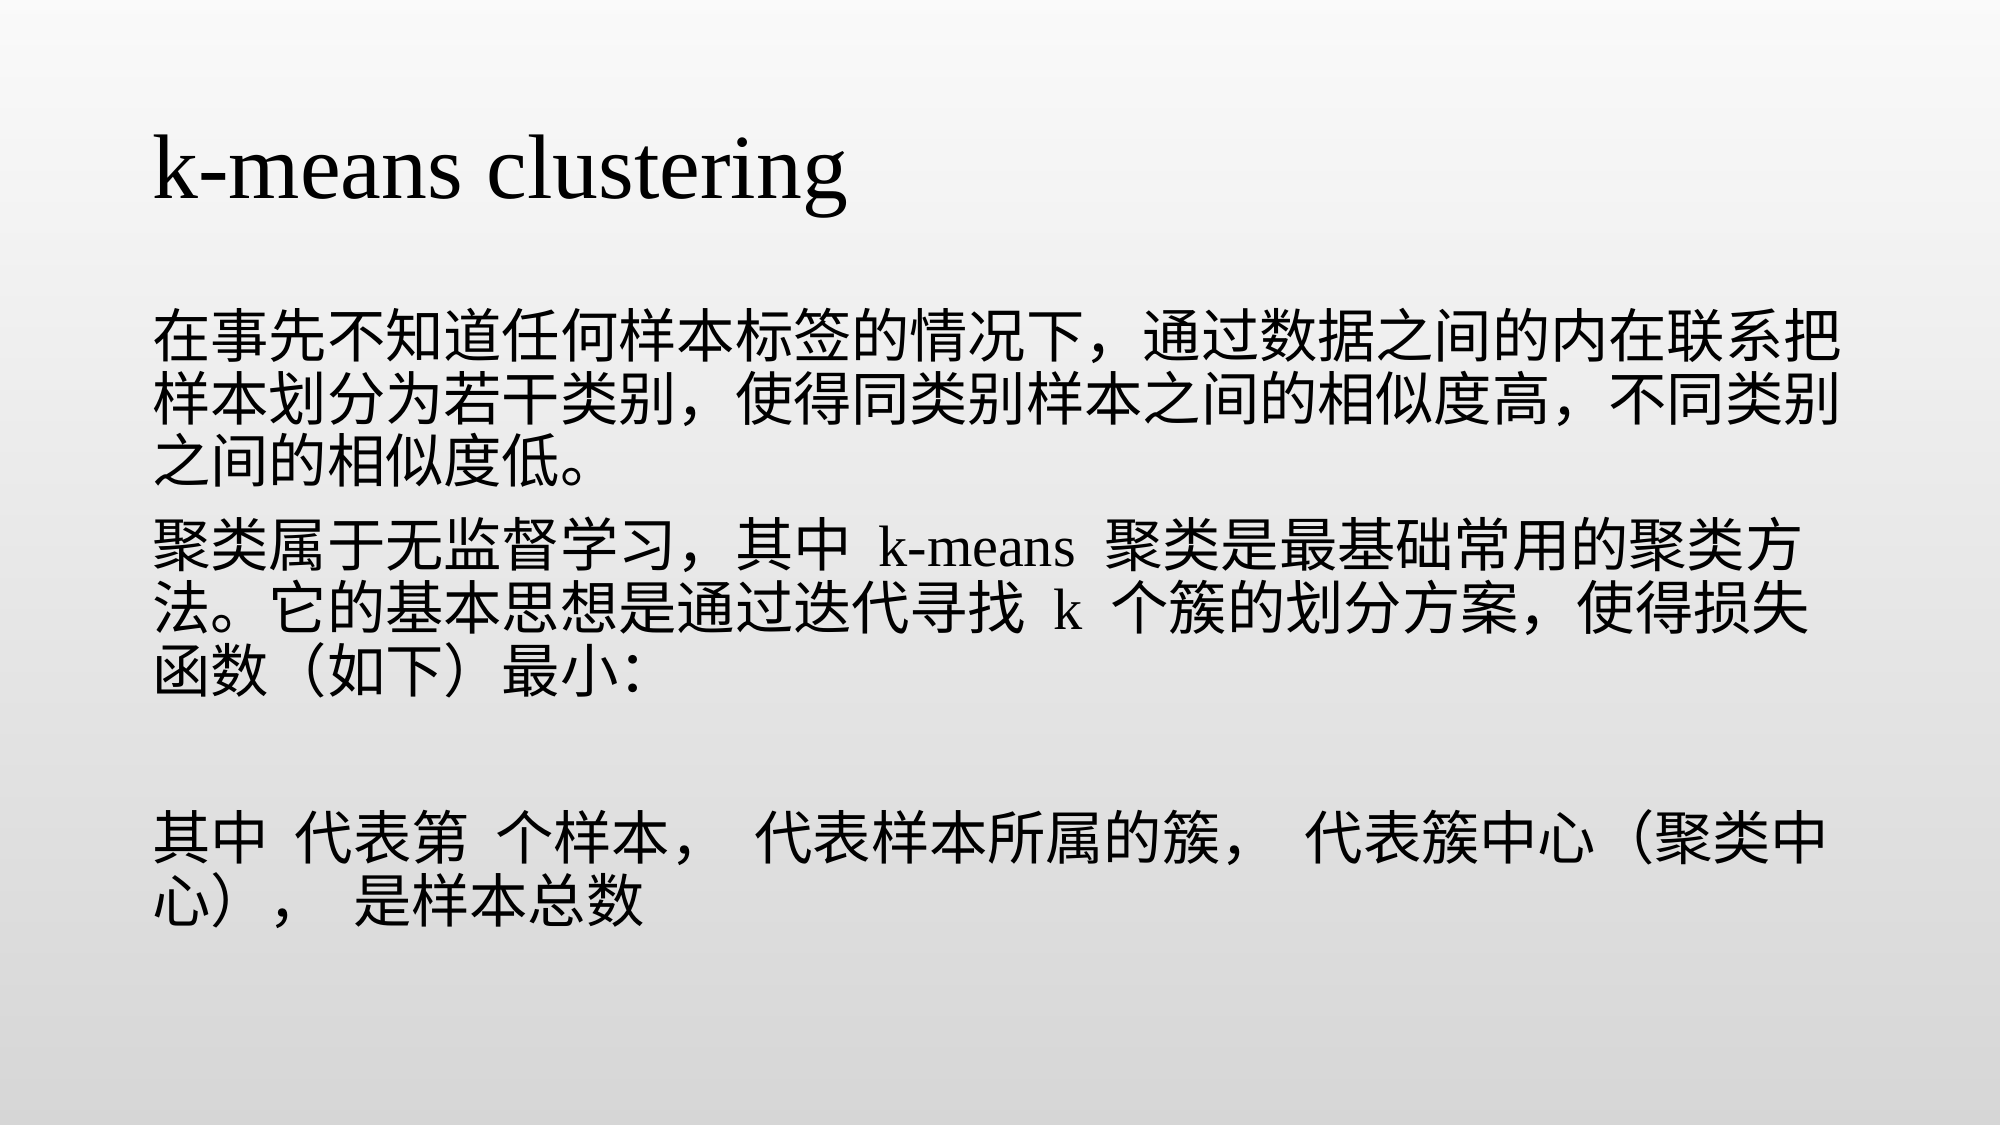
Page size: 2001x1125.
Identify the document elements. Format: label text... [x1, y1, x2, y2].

title k-means clustering [137, 59, 1863, 278]
